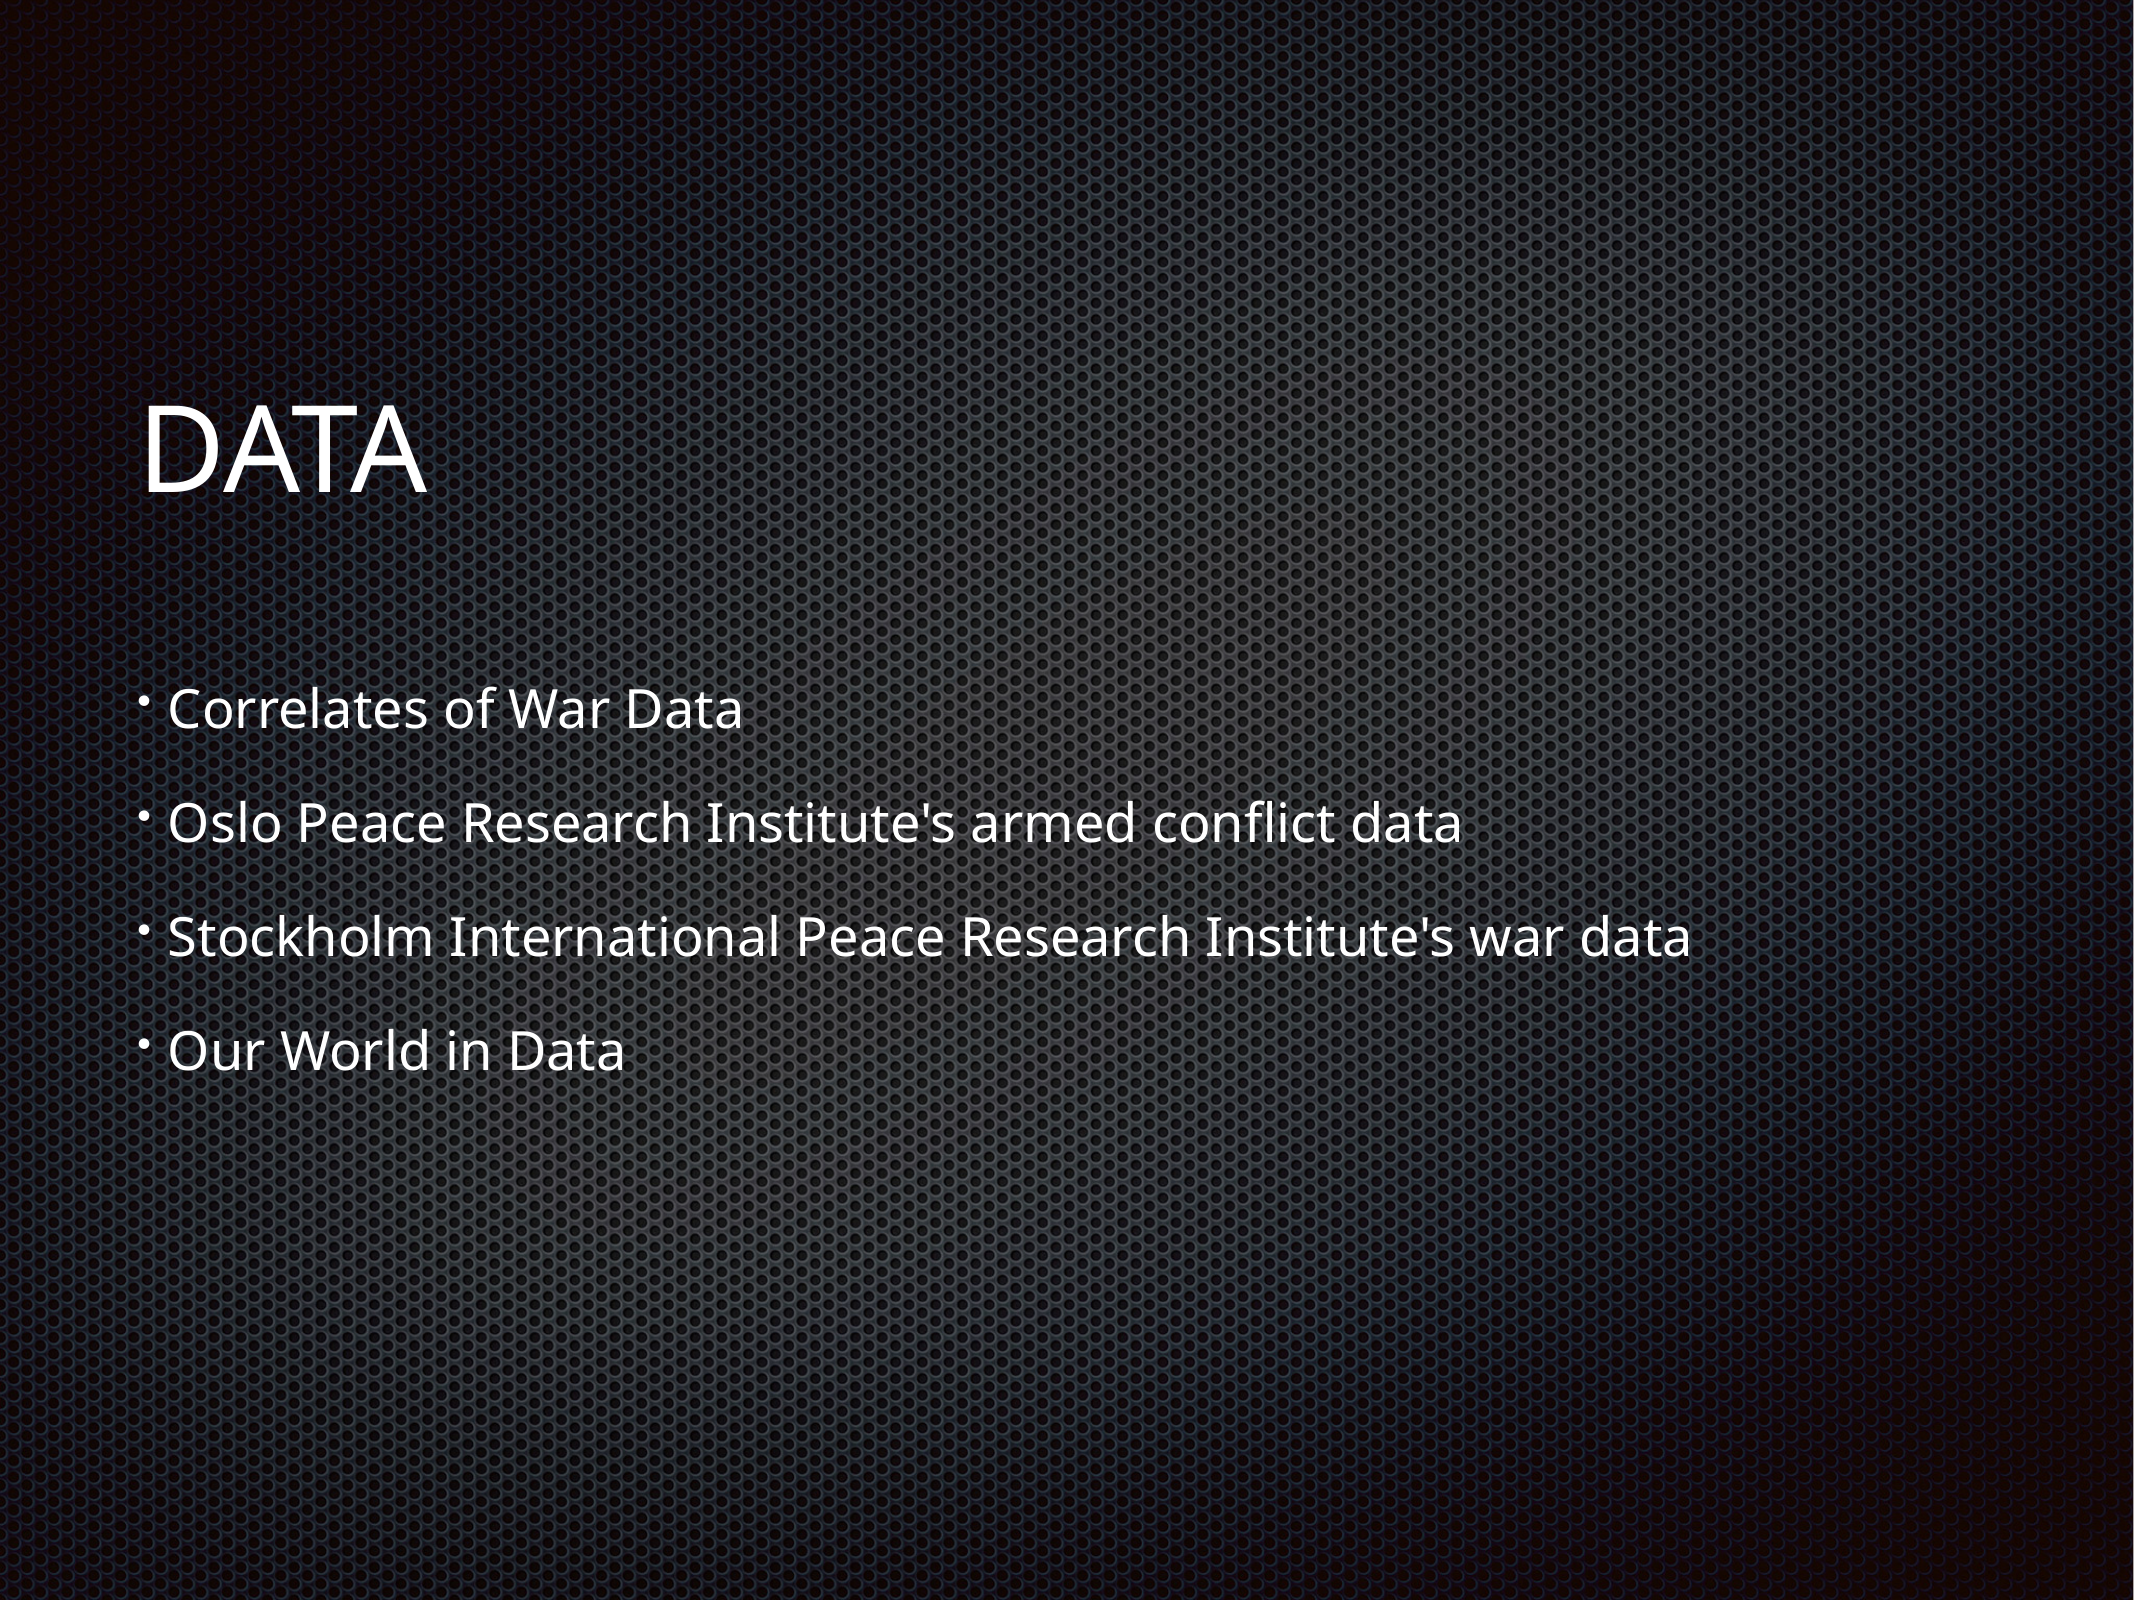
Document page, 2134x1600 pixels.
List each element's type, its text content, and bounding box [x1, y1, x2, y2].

title DATA [128, 349, 2005, 539]
picture [0, 0, 2134, 1600]
list Correlates of War Data Oslo Peace Research Institute's armed conflict data Stockholm International Peace Research Institute's war data Our World in Data [128, 578, 2005, 1144]
